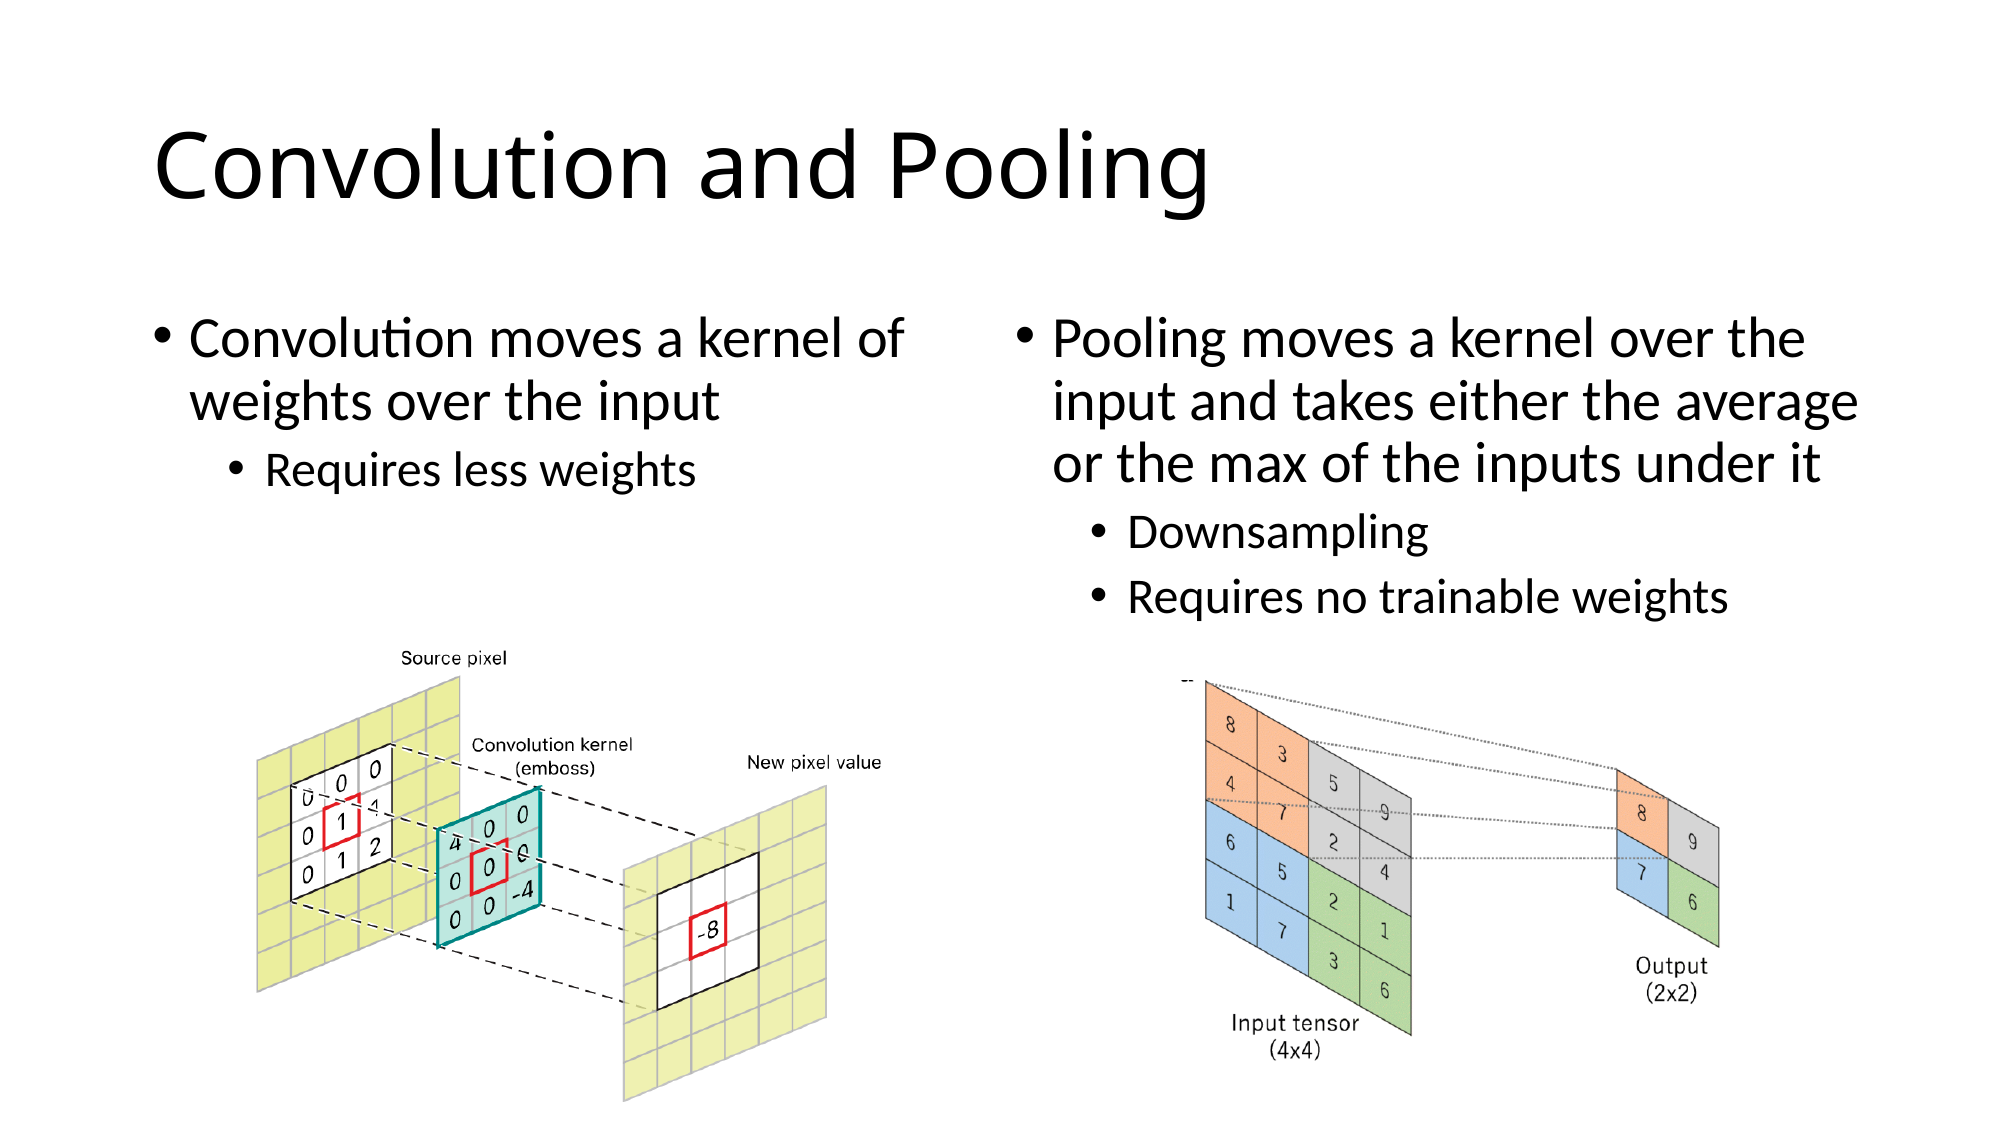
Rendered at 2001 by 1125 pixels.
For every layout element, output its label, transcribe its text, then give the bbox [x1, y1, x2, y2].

picture [1172, 680, 1743, 1072]
text_box Pooling moves a kernel over the input and takes either the average or the max of the inputs under it Downsampling Requires no trainable weights [999, 299, 1916, 1014]
list Convolution moves a kernel of weights over the input Requires less weights [137, 299, 999, 1014]
title Convolution and Pooling [137, 59, 1863, 278]
picture [246, 640, 891, 1112]
